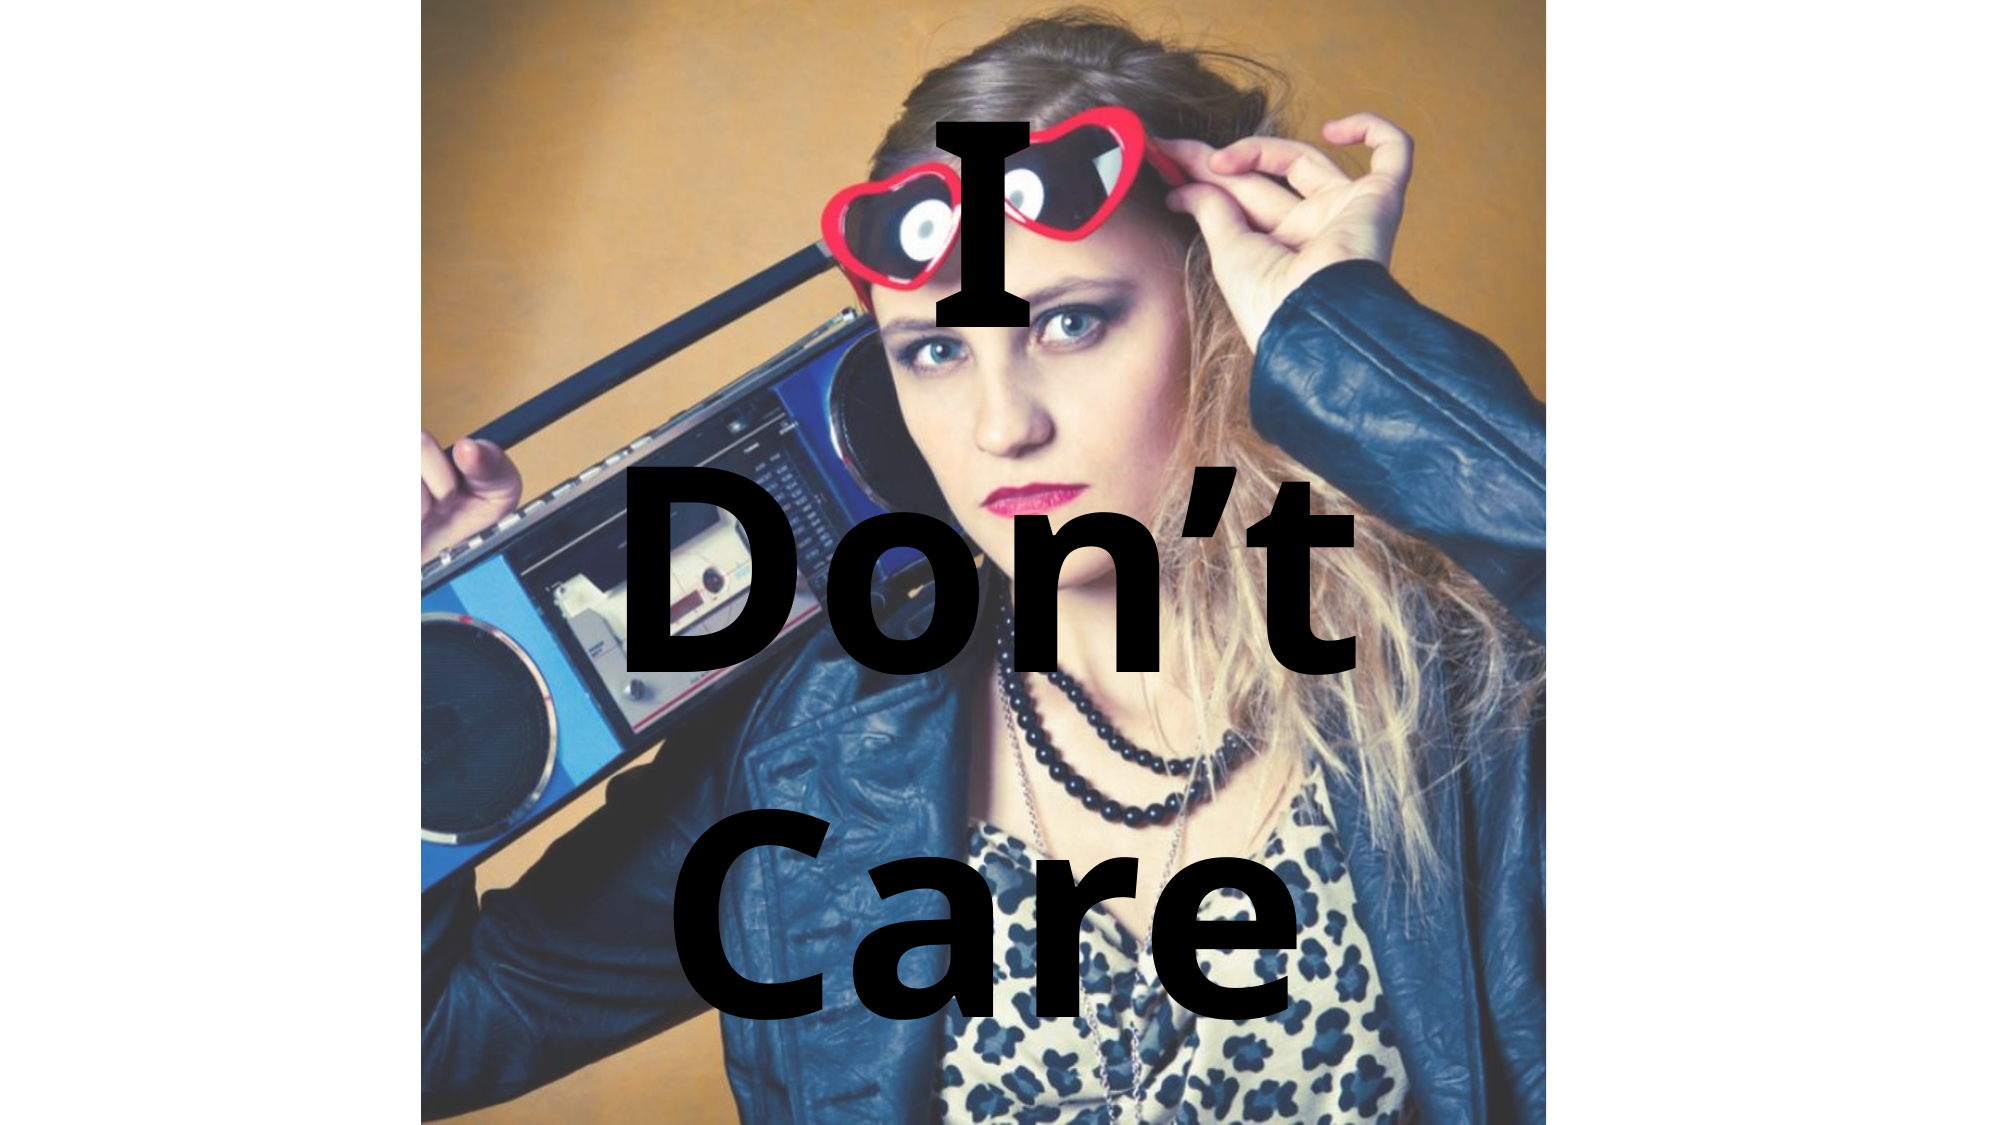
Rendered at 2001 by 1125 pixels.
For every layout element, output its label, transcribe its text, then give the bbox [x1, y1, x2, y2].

text_box I Don’t Care [553, 32, 1414, 1082]
text_box [420, 0, 1547, 1125]
